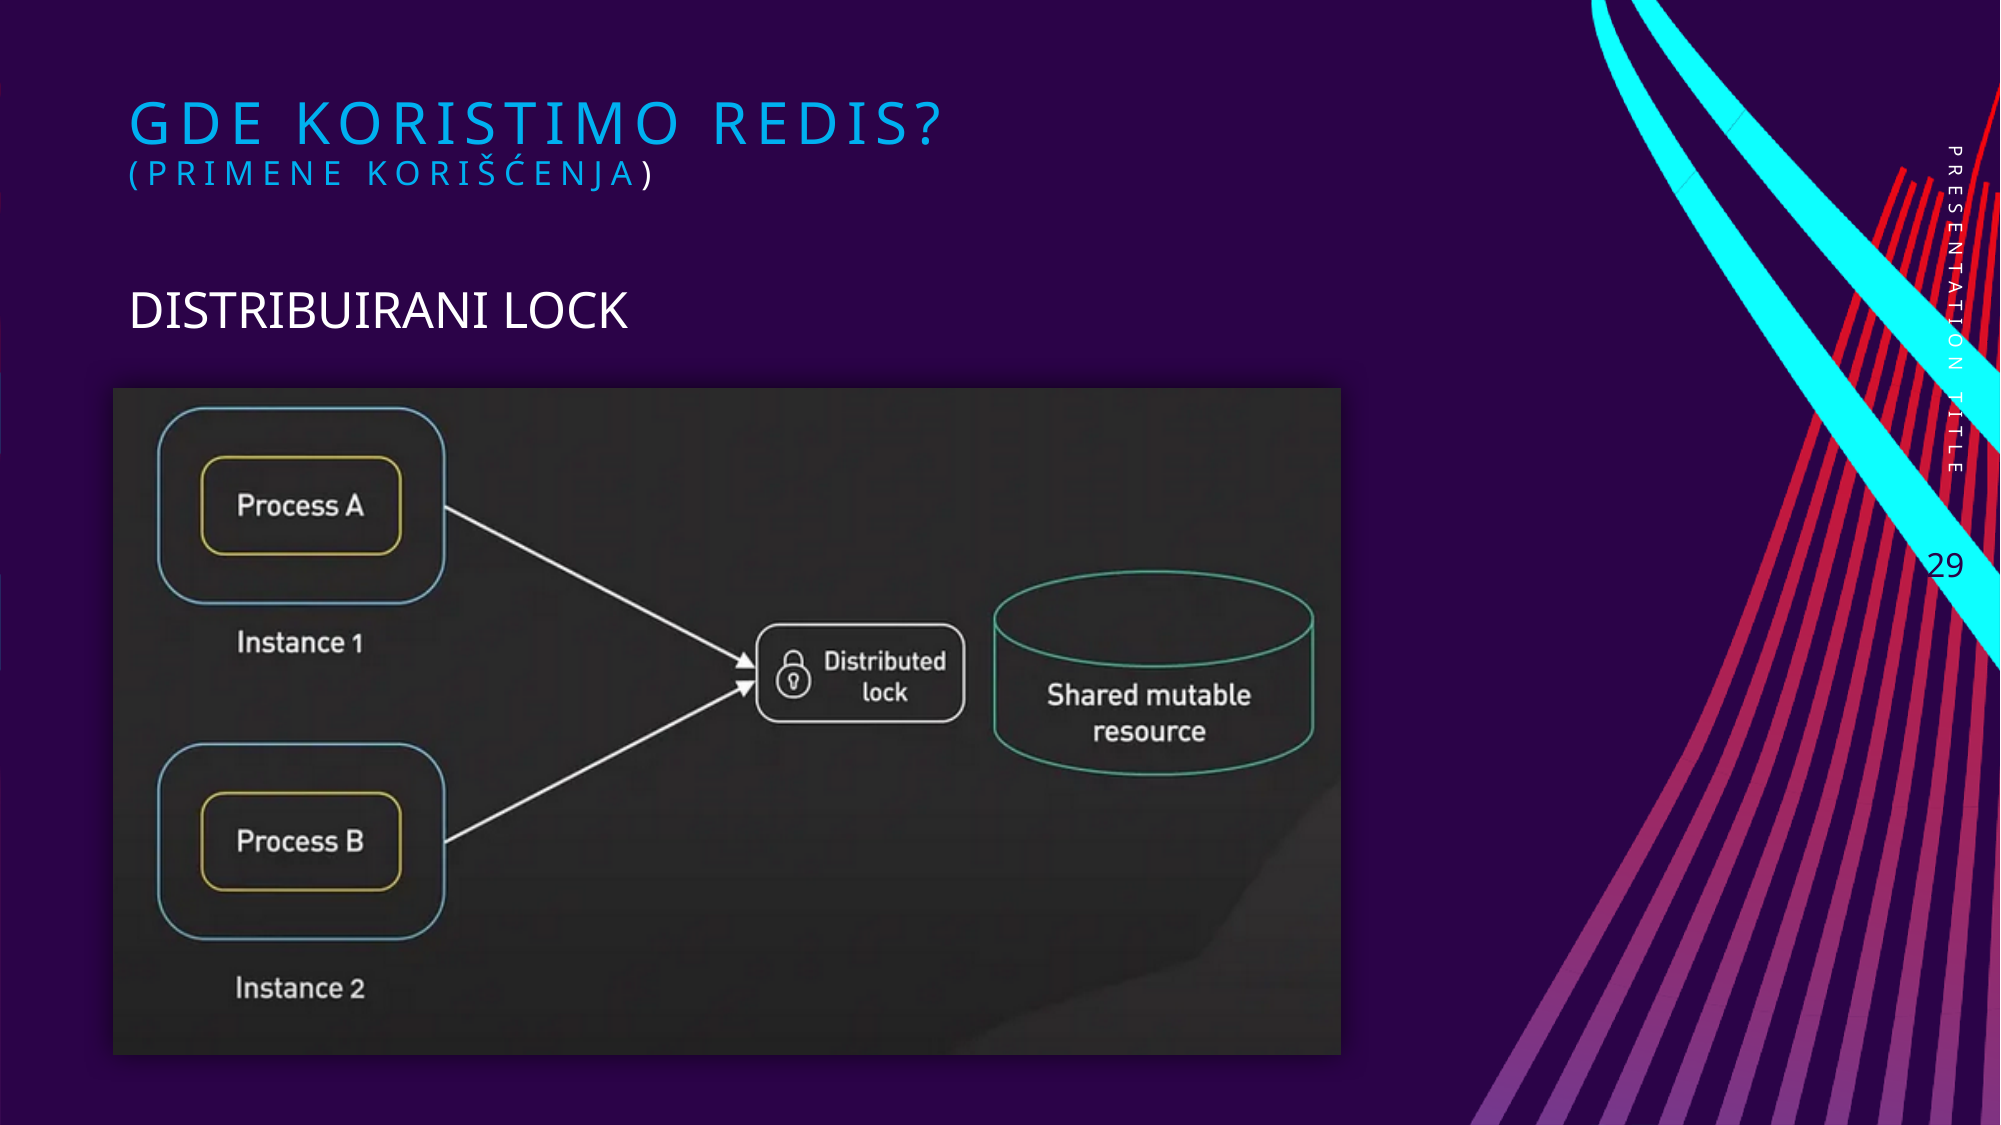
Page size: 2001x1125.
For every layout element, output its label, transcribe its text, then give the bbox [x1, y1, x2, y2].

footer PRESENTATION TITLE [1926, 33, 1987, 489]
text_box DISTRIBUIRANI LOCK [113, 271, 732, 347]
picture [0, 0, 2000, 1125]
slide_number 29 [1889, 519, 1980, 615]
title Gde koristimo redis? (primene korišćenja) [113, 86, 1250, 200]
